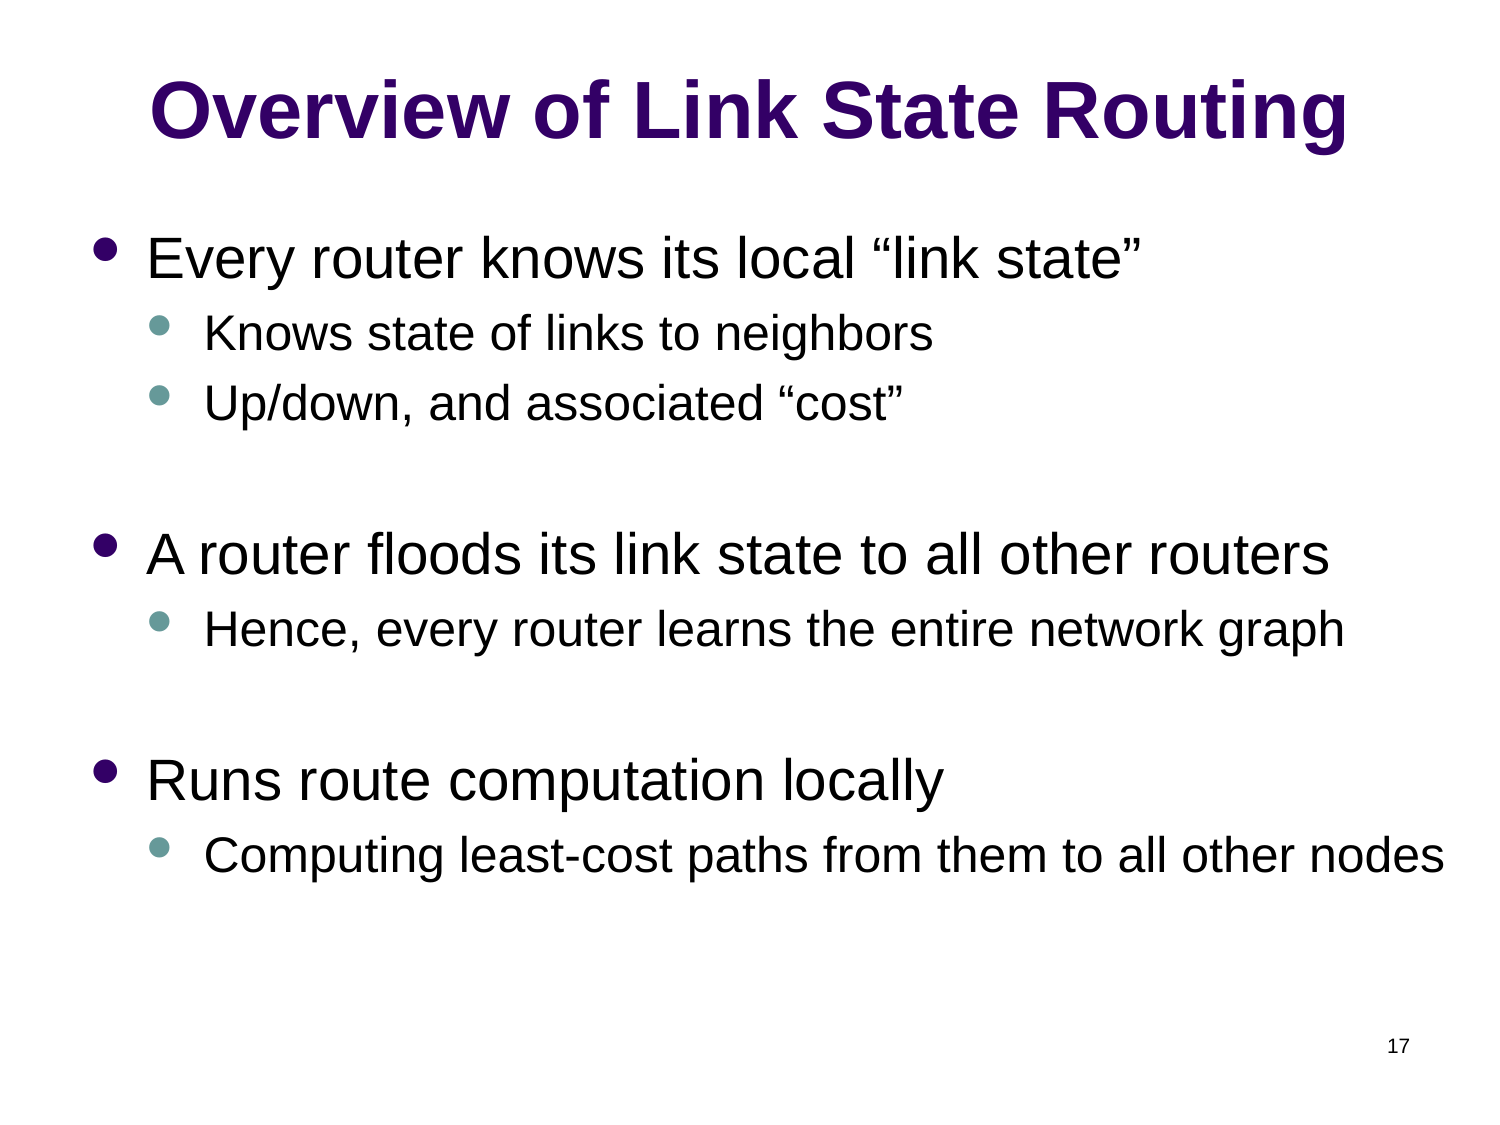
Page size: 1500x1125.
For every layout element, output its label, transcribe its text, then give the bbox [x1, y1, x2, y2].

title Overview of Link State Routing [0, 20, 1500, 163]
slide_number 17 [1074, 1024, 1426, 1101]
list Every router knows its local “link state” Knows state of links to neighbors Up/down, and associated “cost” A router floods its link state to all other routers Hence, every router learns the entire network graph Runs route computation locally Computing least-cost paths from them to all other nodes [75, 212, 1475, 1006]
